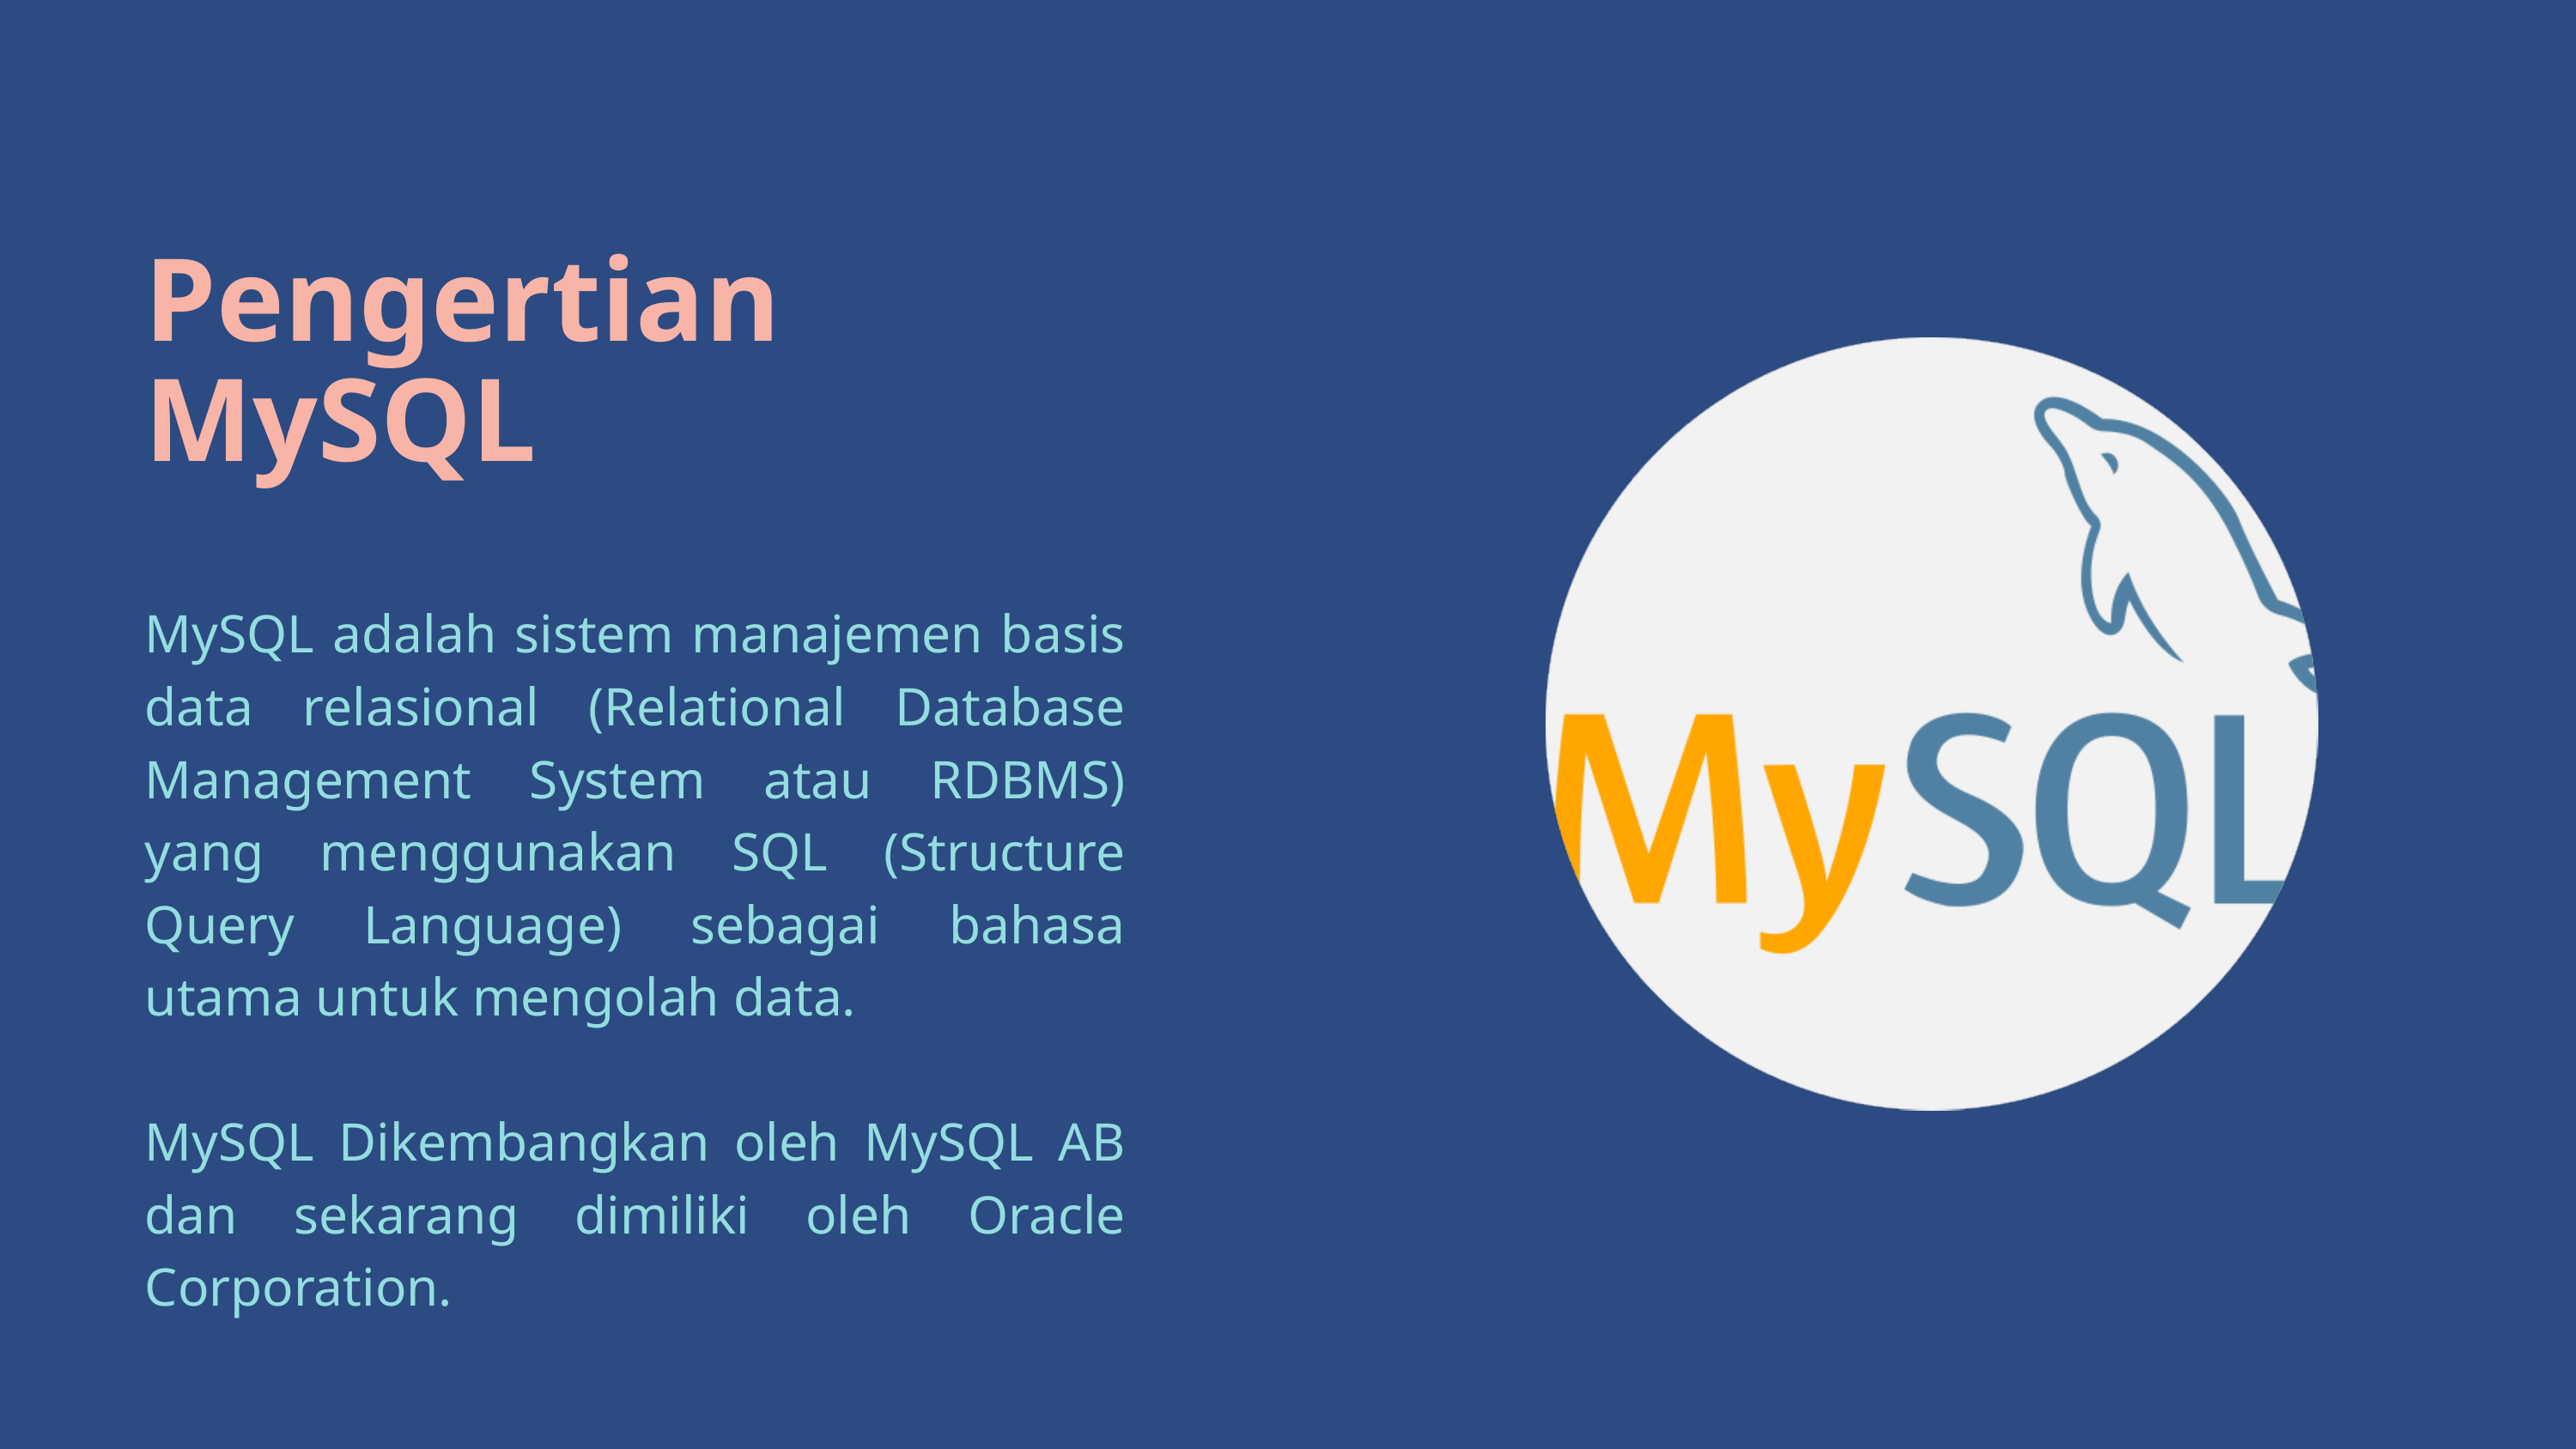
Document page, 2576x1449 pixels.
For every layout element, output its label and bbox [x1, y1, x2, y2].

text_box [144, 243, 1155, 1329]
picture [1545, 337, 2319, 1111]
